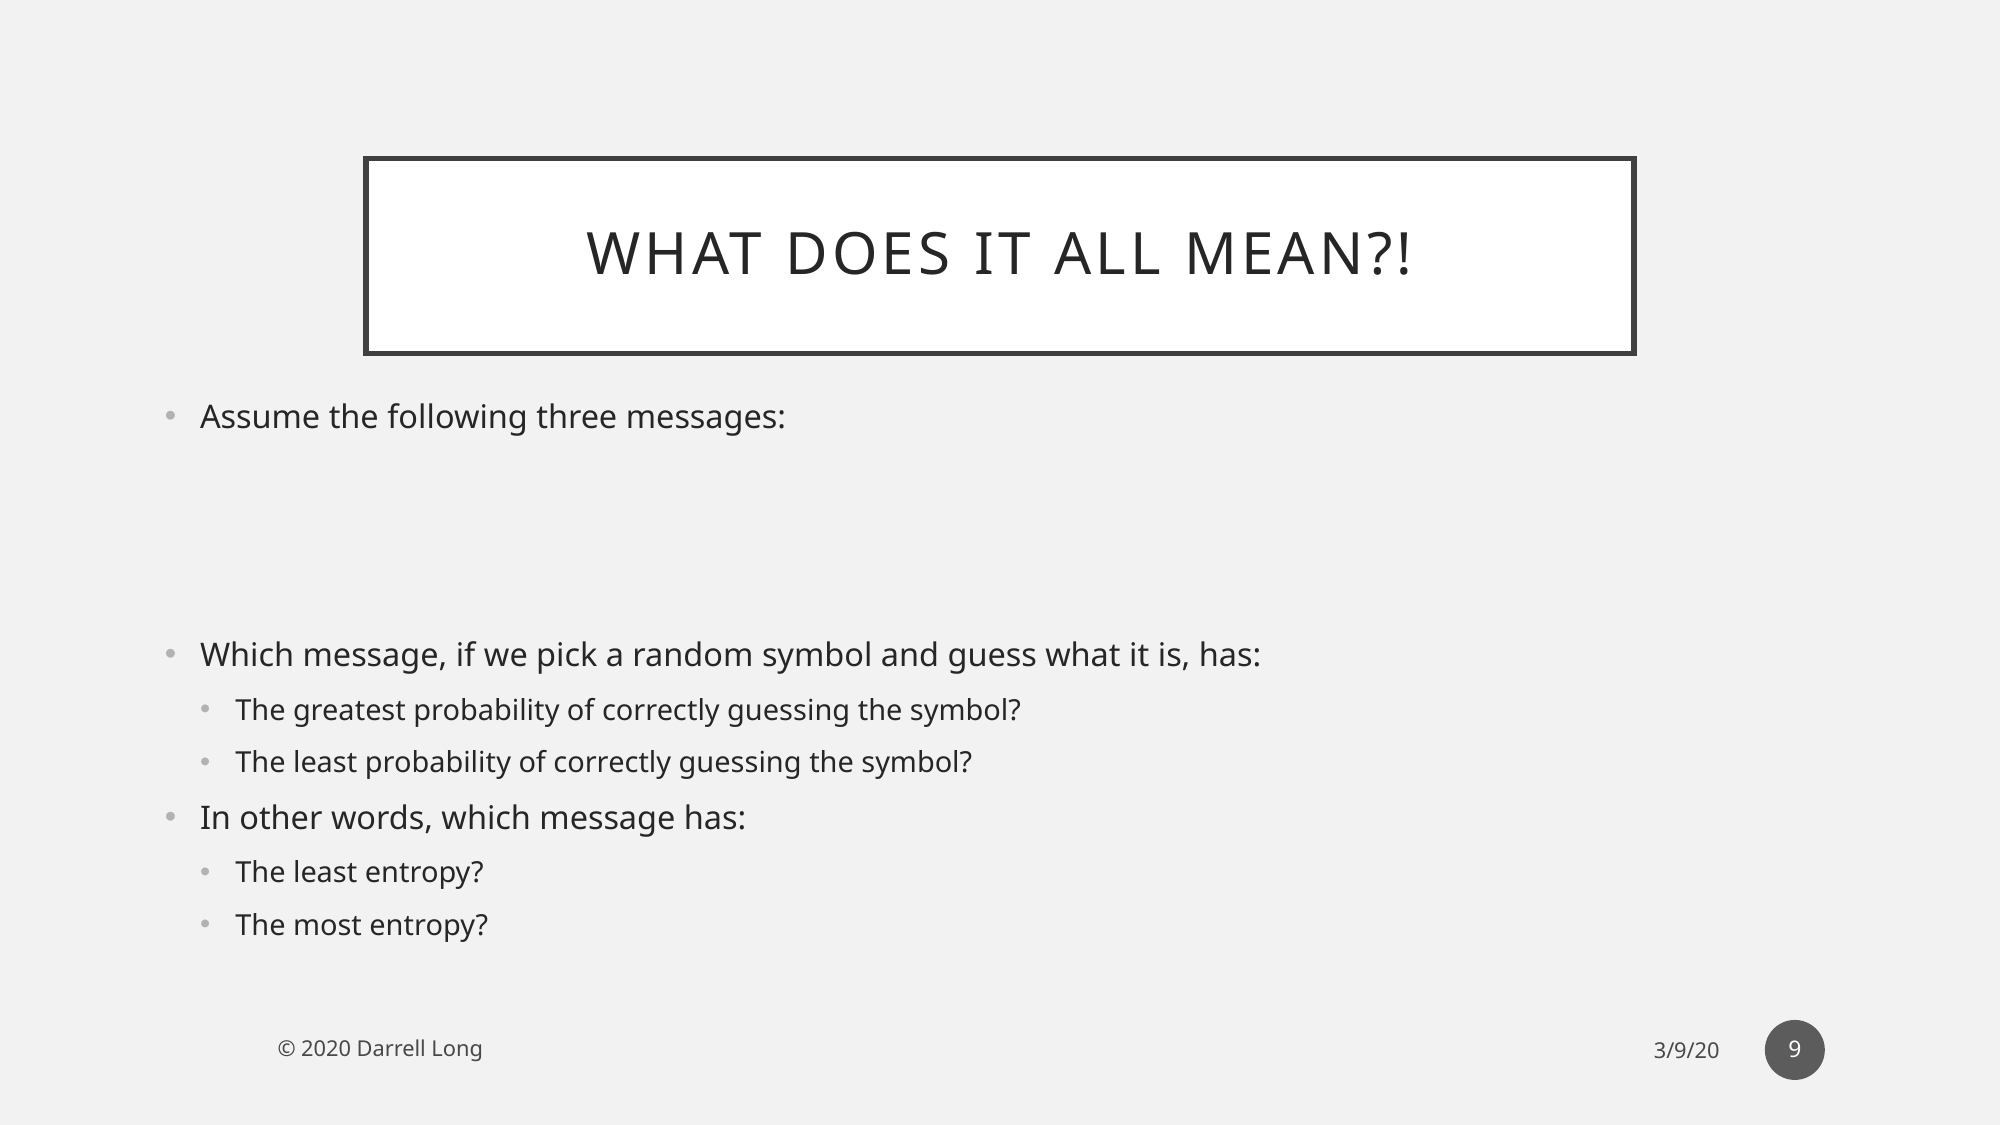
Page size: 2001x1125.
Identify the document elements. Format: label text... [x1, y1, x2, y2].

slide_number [1283, 1023, 1735, 1077]
slide_number 9 [1764, 1019, 1825, 1080]
footer © 2020 Darrell Long [262, 1023, 1231, 1076]
title what does it all mean?! [363, 156, 1637, 356]
